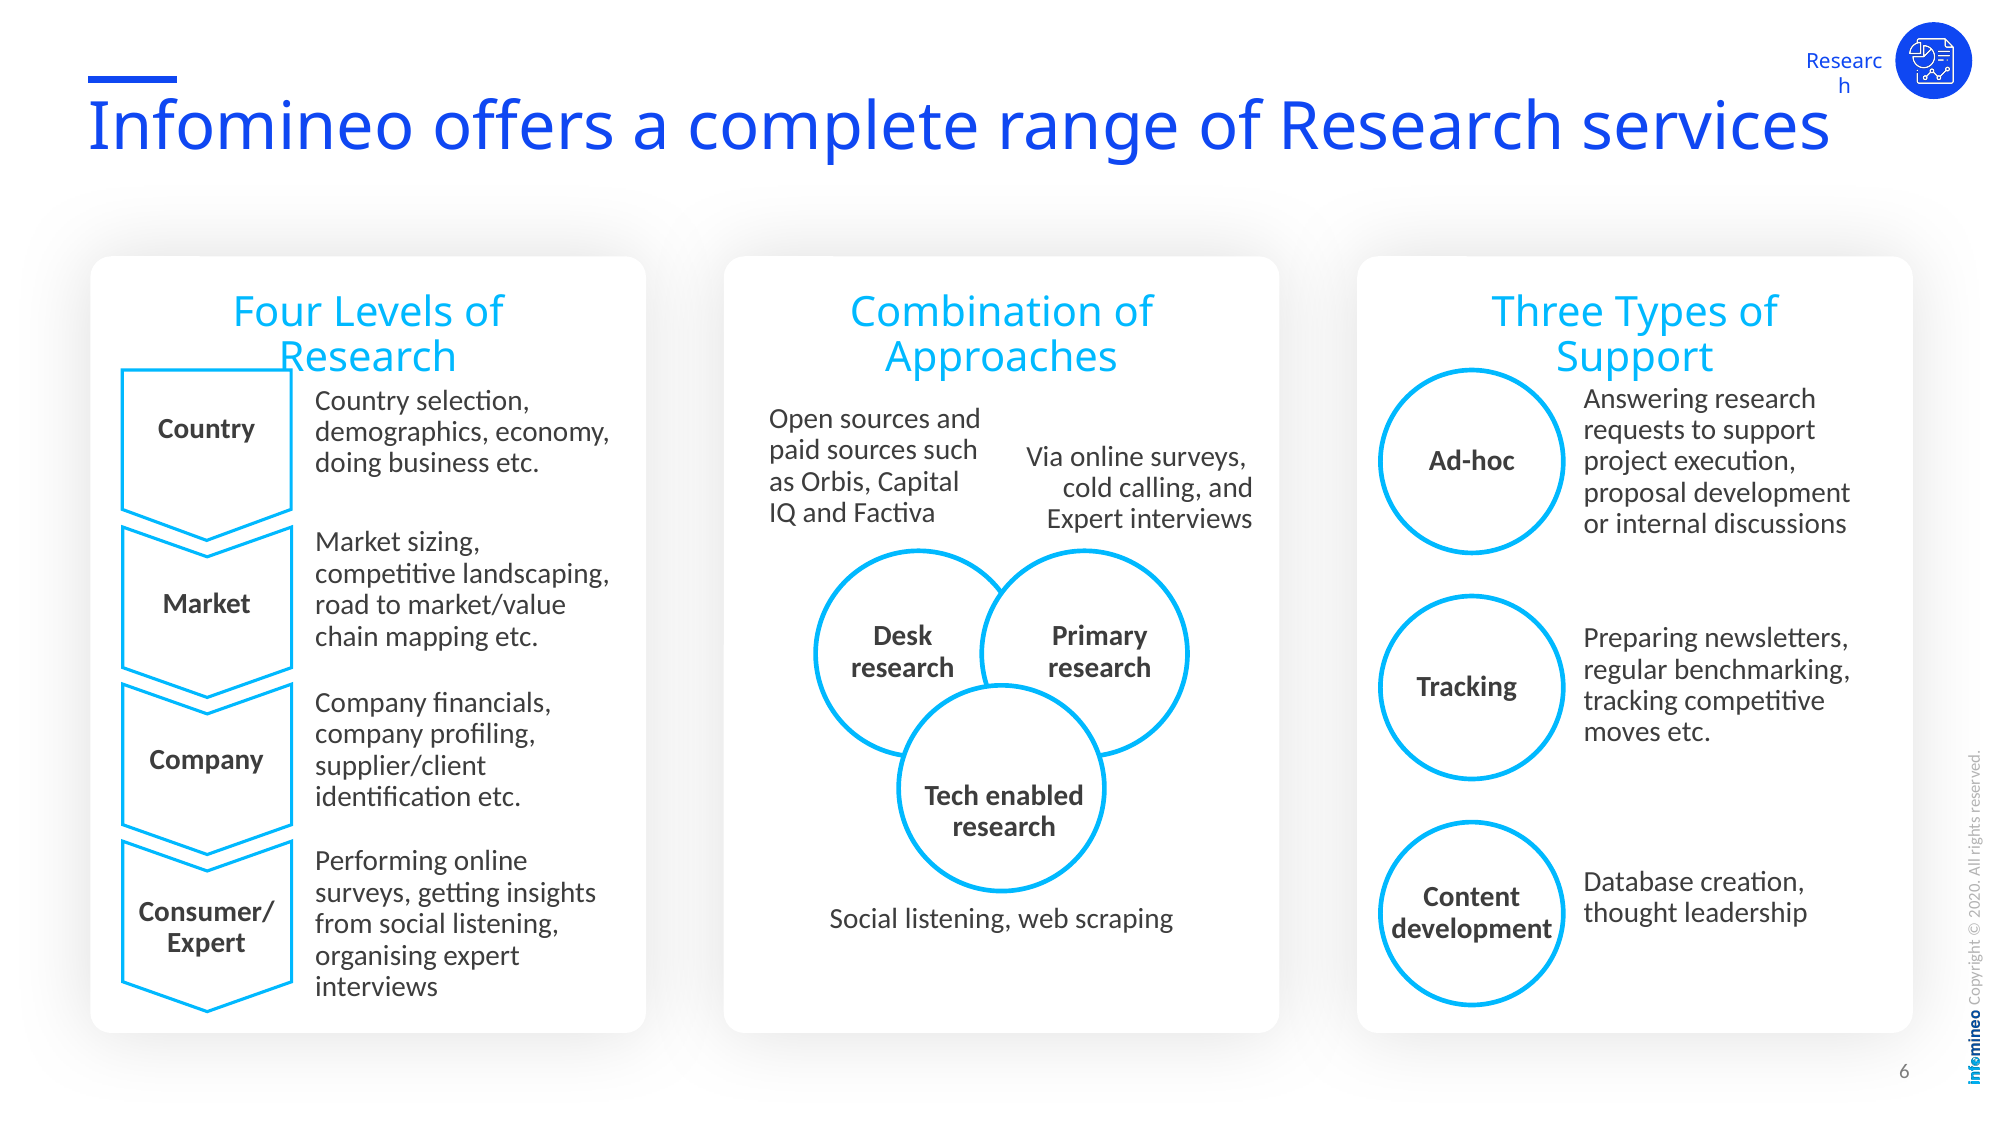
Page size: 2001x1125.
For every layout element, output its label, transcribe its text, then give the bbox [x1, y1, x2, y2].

text_box Three Types of Support [1425, 290, 1845, 381]
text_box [1800, 21, 1973, 100]
text_box Social listening, web scraping [825, 903, 1178, 936]
text_box Preparing newsletters, regular benchmarking, tracking competitive moves etc. [1583, 622, 1878, 749]
text_box Consumer/ Expert [129, 896, 285, 960]
text_box [1357, 263, 1913, 1033]
text_box Content development [1390, 881, 1553, 945]
text_box Answering research requests to support project execution, proposal development or internal discussions [1583, 382, 1878, 541]
text_box Performing online surveys, getting insights from social listening, organising expert interviews [315, 845, 622, 1003]
picture [1969, 1011, 1980, 1066]
text_box Via online surveys, cold calling, and Expert interviews [1006, 440, 1254, 536]
text_box [1380, 822, 1564, 1006]
text_box [1380, 370, 1564, 553]
text_box [723, 280, 1280, 1033]
text_box [122, 684, 292, 855]
text_box [1380, 596, 1564, 779]
text_box Open sources and paid sources such as Orbis, Capital IQ and Factiva [769, 403, 993, 530]
text_box Company financials, company profiling, supplier/client identification etc. [315, 687, 622, 814]
text_box Country selection, demographics, economy, doing business etc. [315, 384, 622, 480]
text_box Database creation, thought leadership [1583, 865, 1878, 929]
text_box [815, 550, 1188, 892]
text_box [90, 280, 647, 1033]
text_box [122, 527, 292, 698]
text_box Combination of Approaches [746, 290, 1257, 381]
text_box Country [129, 413, 285, 445]
text_box [122, 841, 292, 1012]
text_box Four Levels of Research [147, 290, 589, 381]
text_box Market sizing, competitive landscaping, road to market/value chain mapping etc. [315, 526, 622, 653]
text_box [122, 369, 292, 541]
text_box Market [129, 588, 285, 621]
text_box Ad-hoc [1428, 445, 1516, 477]
text_box Company [129, 744, 285, 776]
text_box Tracking [1411, 671, 1523, 703]
title Infomineo offers a complete range of Research services [88, 91, 1908, 280]
